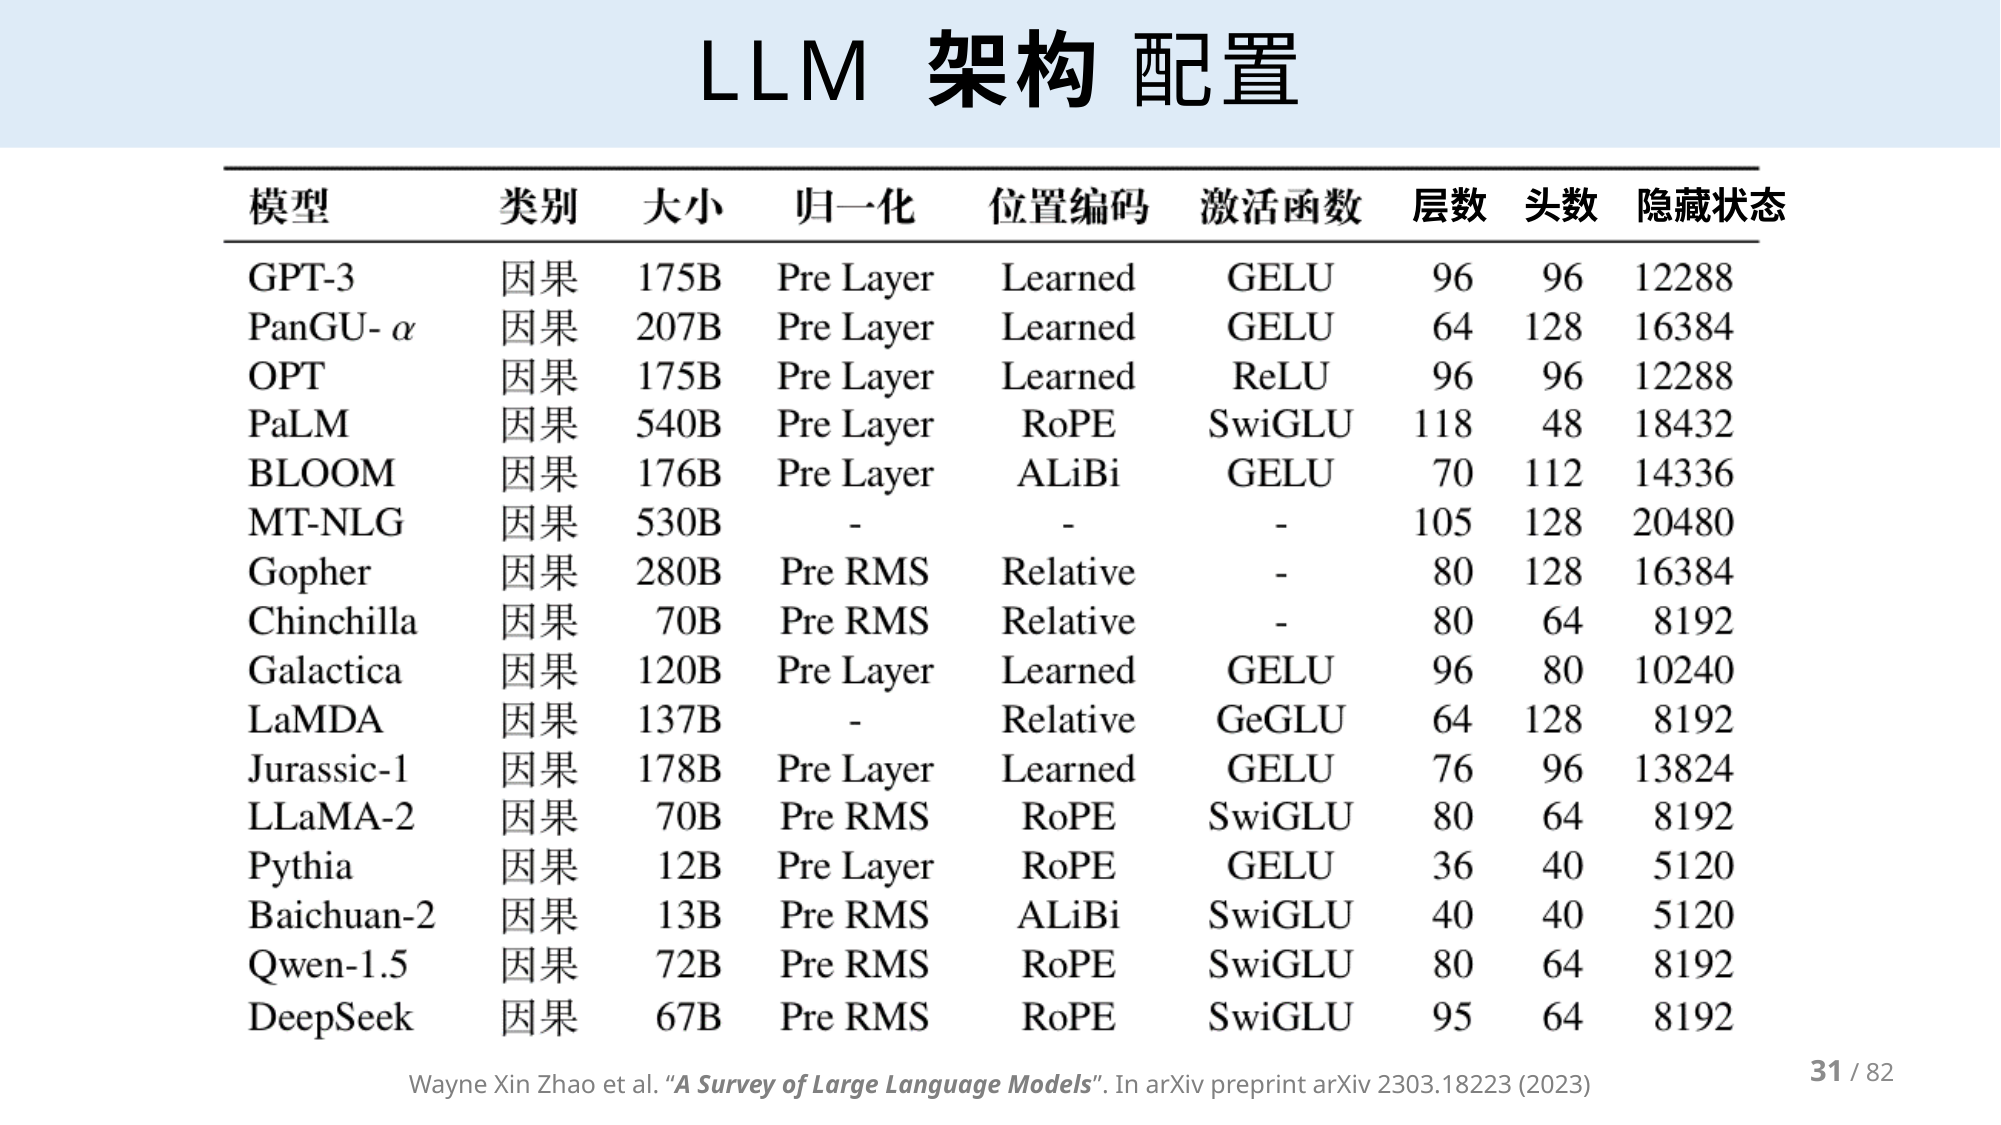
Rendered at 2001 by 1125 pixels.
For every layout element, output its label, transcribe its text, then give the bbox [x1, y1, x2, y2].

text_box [216, 160, 1803, 1046]
text_box Wayne Xin Zhao et al. “A Survey of Large Language Models”. In arXiv preprint arXiv 2303.18223 (2023) [0, 1061, 2000, 1106]
title LLM 架构 配置 [0, 0, 2000, 148]
slide_number 31 / 82 [1726, 1042, 1910, 1103]
